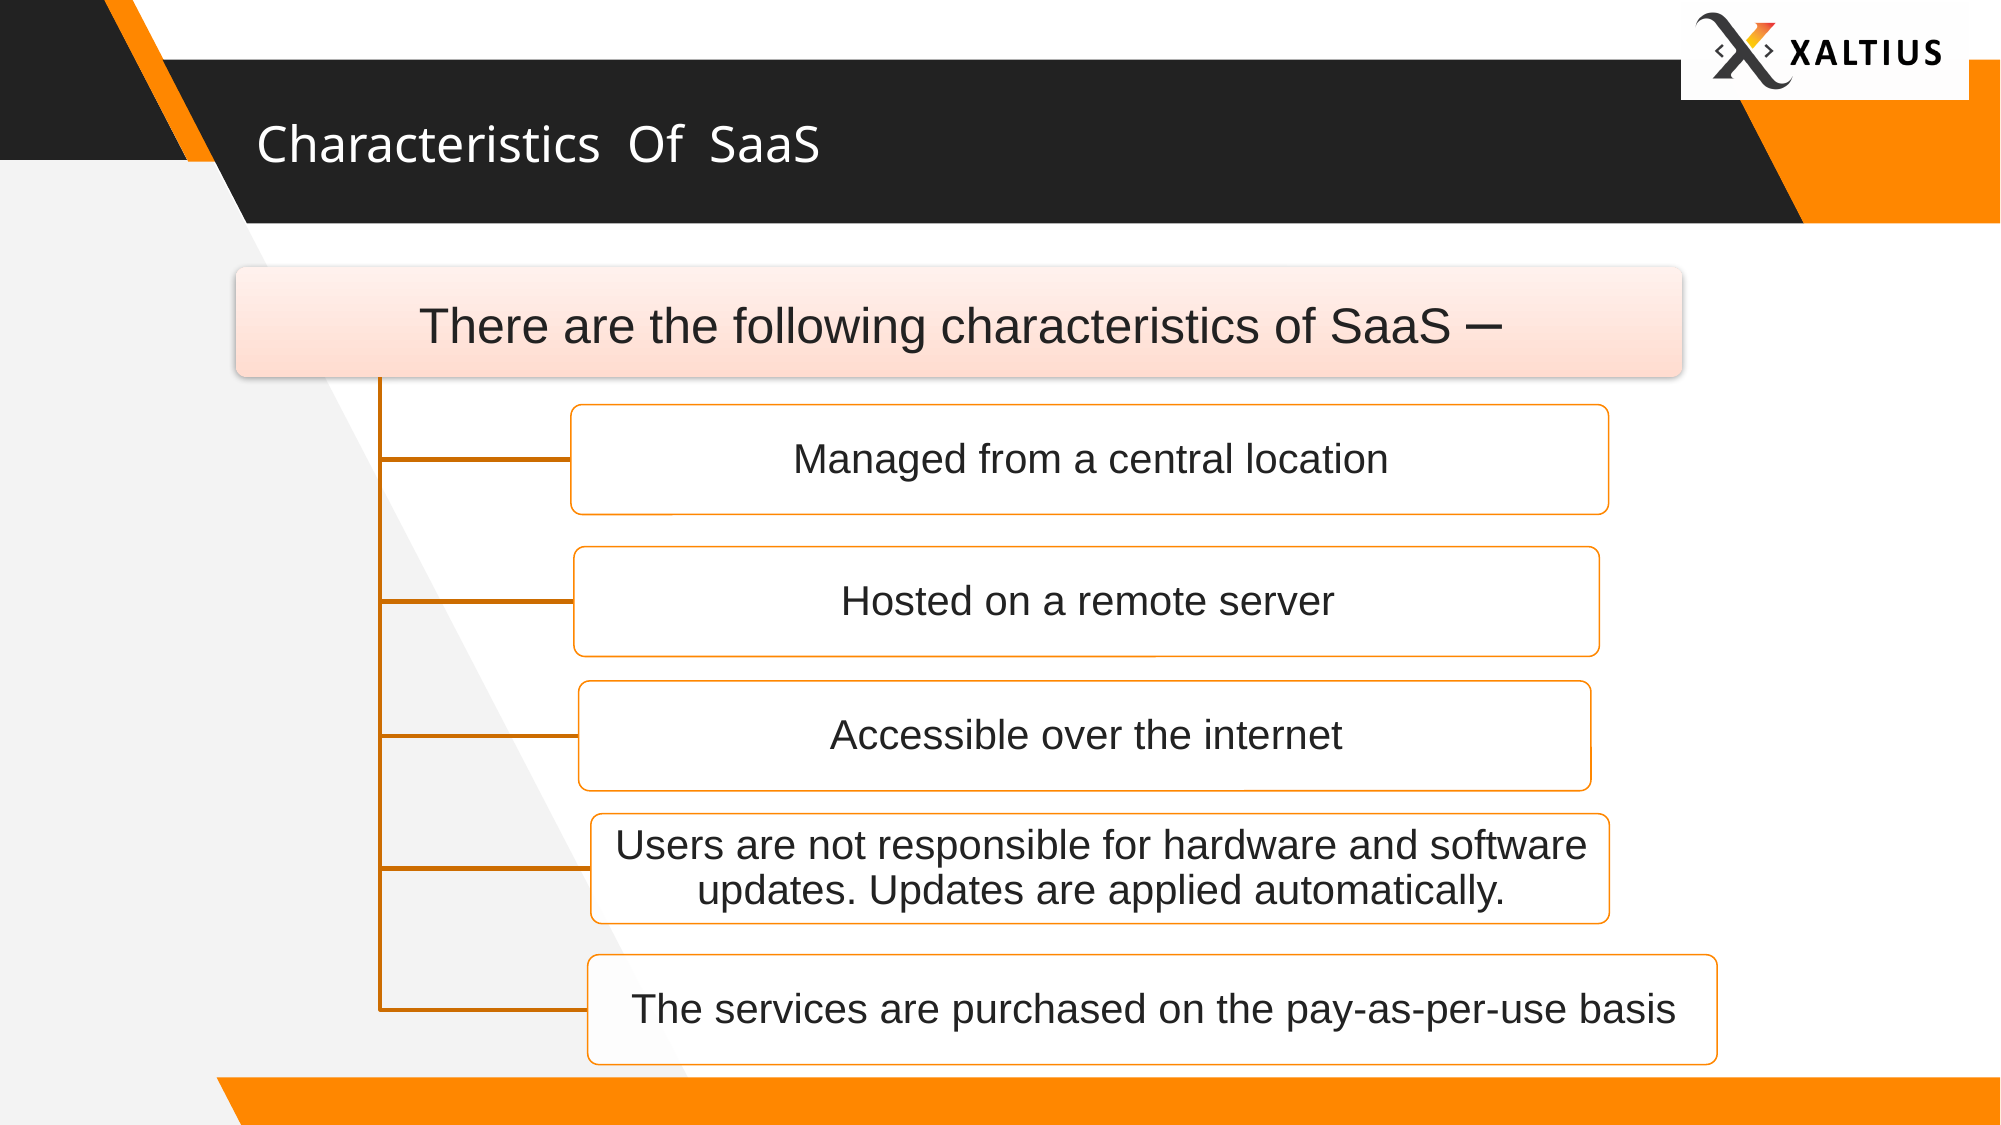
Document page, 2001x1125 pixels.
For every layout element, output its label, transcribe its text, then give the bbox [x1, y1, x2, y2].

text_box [129, 266, 1789, 1065]
title Characteristics Of SaaS [241, 60, 1713, 225]
picture [1681, 2, 1969, 100]
